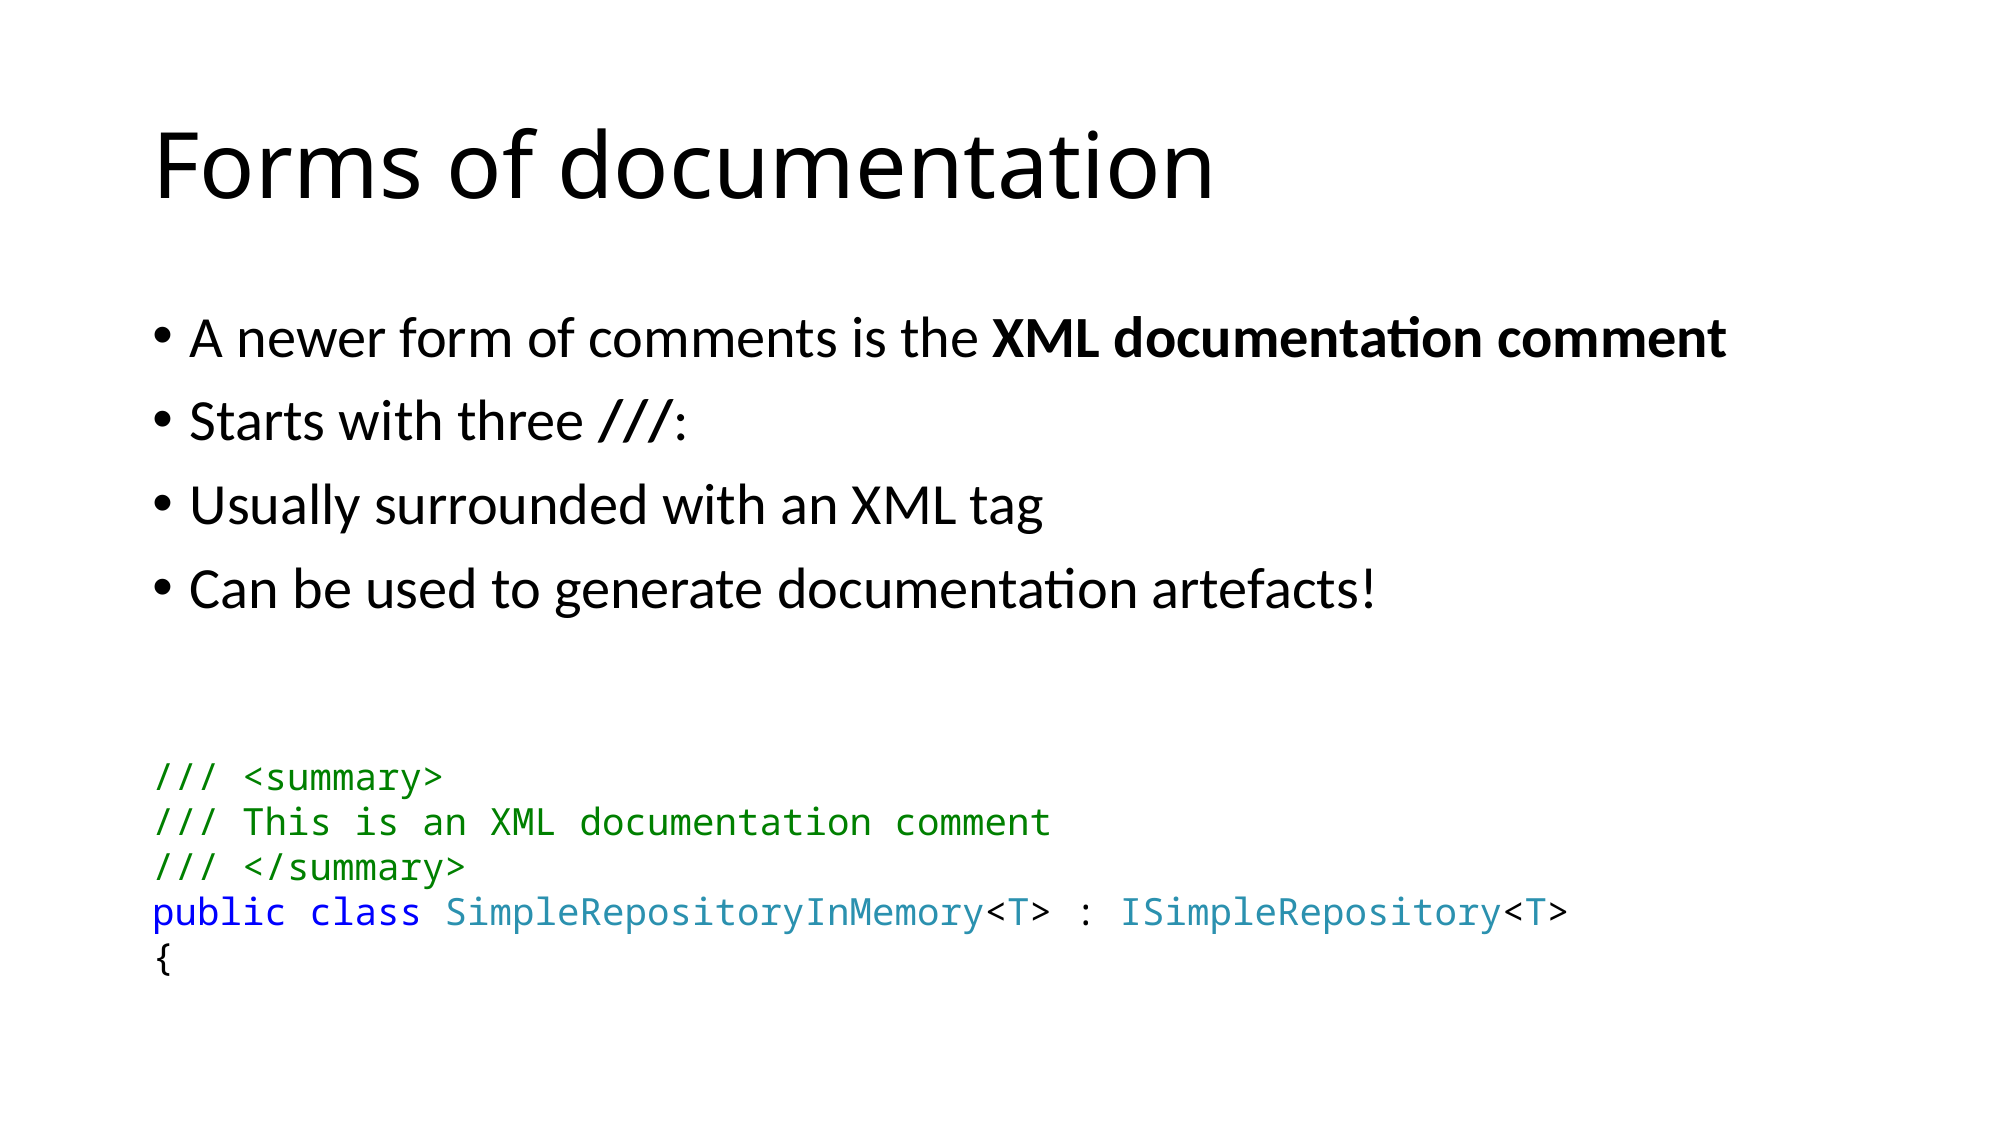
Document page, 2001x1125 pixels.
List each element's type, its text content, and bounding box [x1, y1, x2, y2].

title Forms of documentation [137, 59, 1863, 278]
text_box /// <summary> /// This is an XML documentation comment /// </summary> public class SimpleRepositoryInMemory<T> : ISimpleRepository<T> { [137, 745, 1810, 986]
list A newer form of comments is the XML documentation comment Starts with three ///: Usually surrounded with an XML tag Can be used to generate documentation artefacts! [137, 299, 1863, 685]
